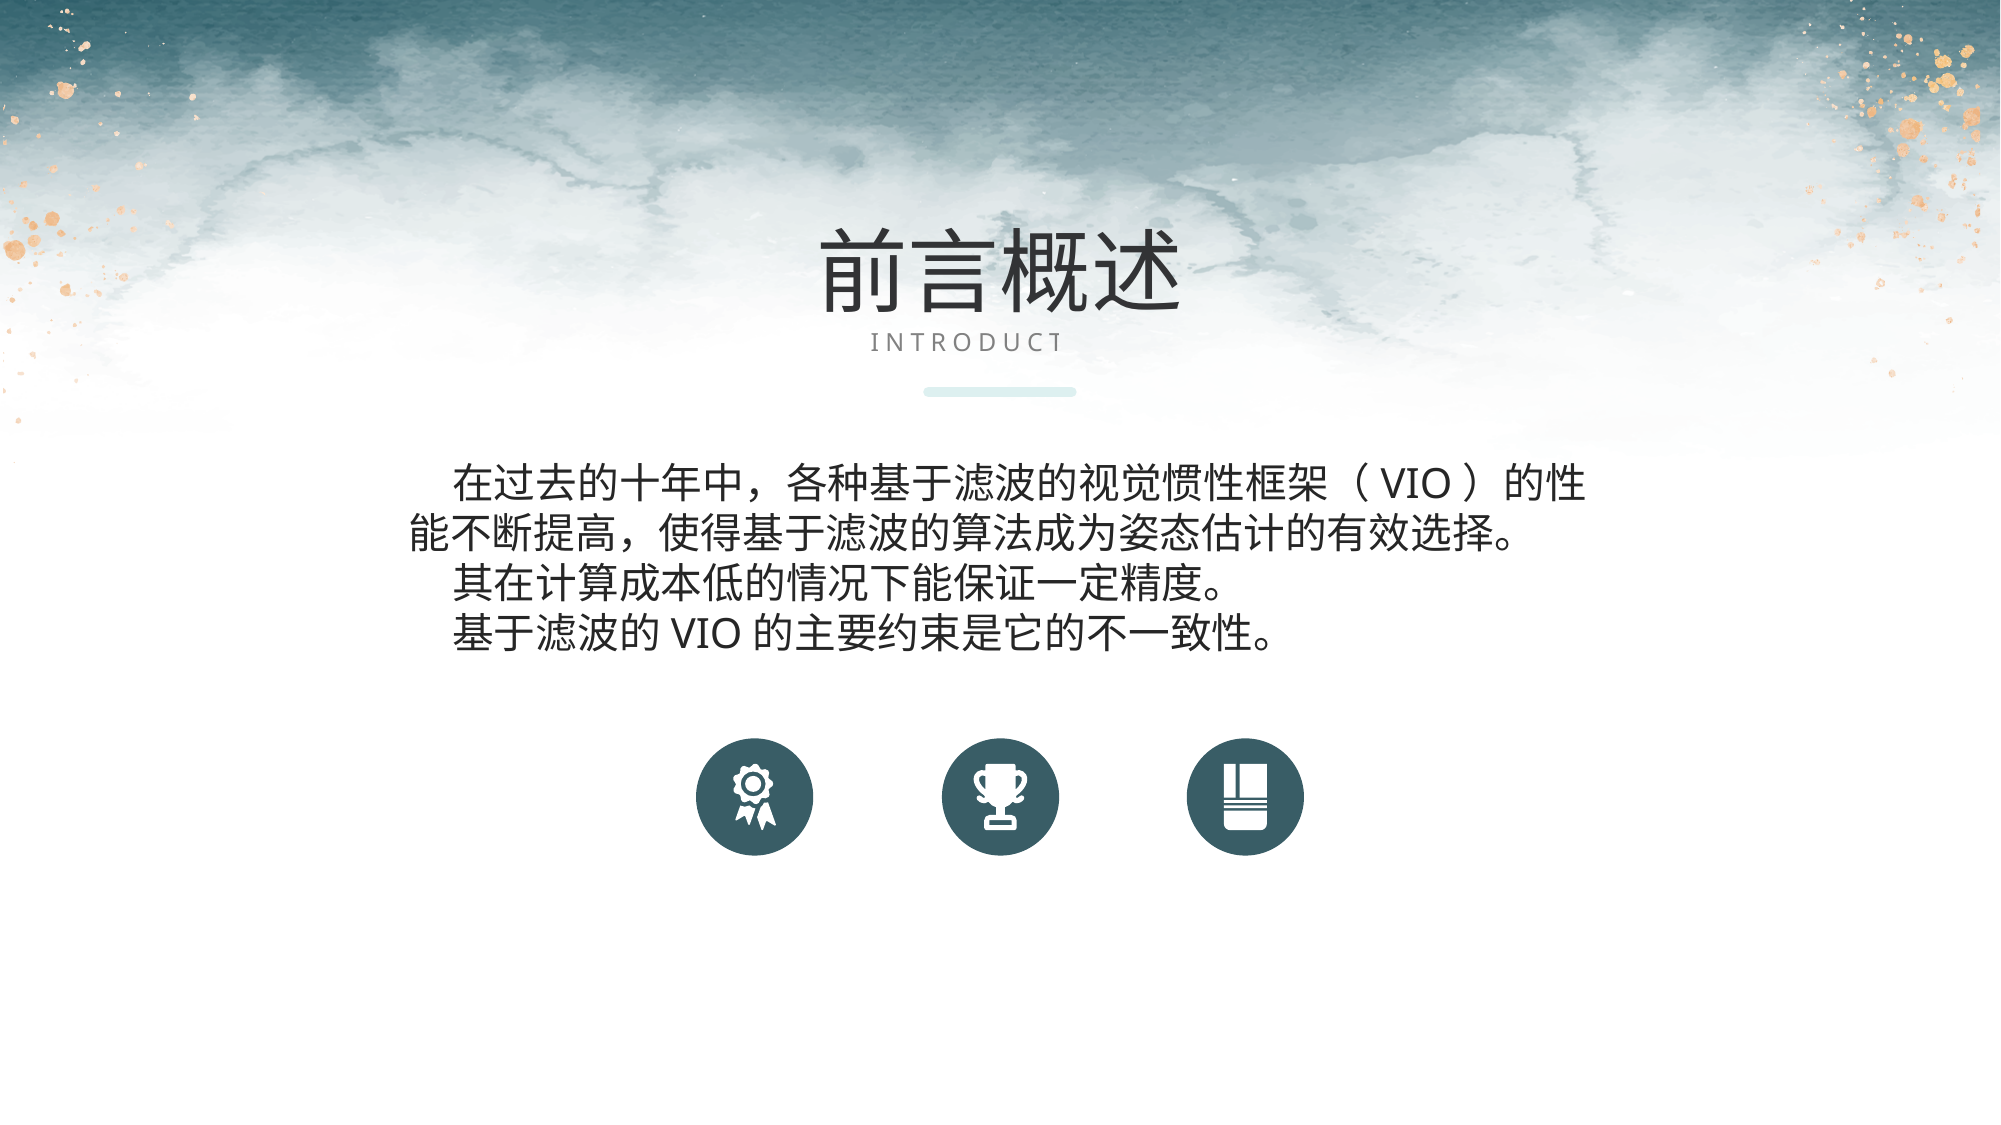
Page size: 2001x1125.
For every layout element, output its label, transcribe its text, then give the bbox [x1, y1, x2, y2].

text_box [694, 737, 815, 857]
text_box 在过去的十年中，各种基于滤波的视觉惯性框架（VIO）的性能不断提高，使得基于滤波的算法成为姿态估计的有效选择。 其在计算成本低的情况下能保证一定精度。 基于滤波的VIO的主要约束是它的不一致性。 [393, 449, 1607, 665]
text_box [1223, 810, 1267, 831]
text_box [973, 763, 1028, 831]
text_box [735, 805, 756, 825]
picture [0, 0, 2001, 563]
text_box [733, 763, 774, 805]
text_box INTRODUCTION [855, 319, 1145, 364]
text_box 前言概述 [801, 205, 1199, 331]
text_box [1239, 763, 1267, 798]
text_box [1223, 763, 1236, 798]
text_box [757, 802, 776, 831]
text_box [1185, 737, 1306, 857]
text_box [940, 737, 1061, 857]
text_box [1223, 805, 1267, 809]
